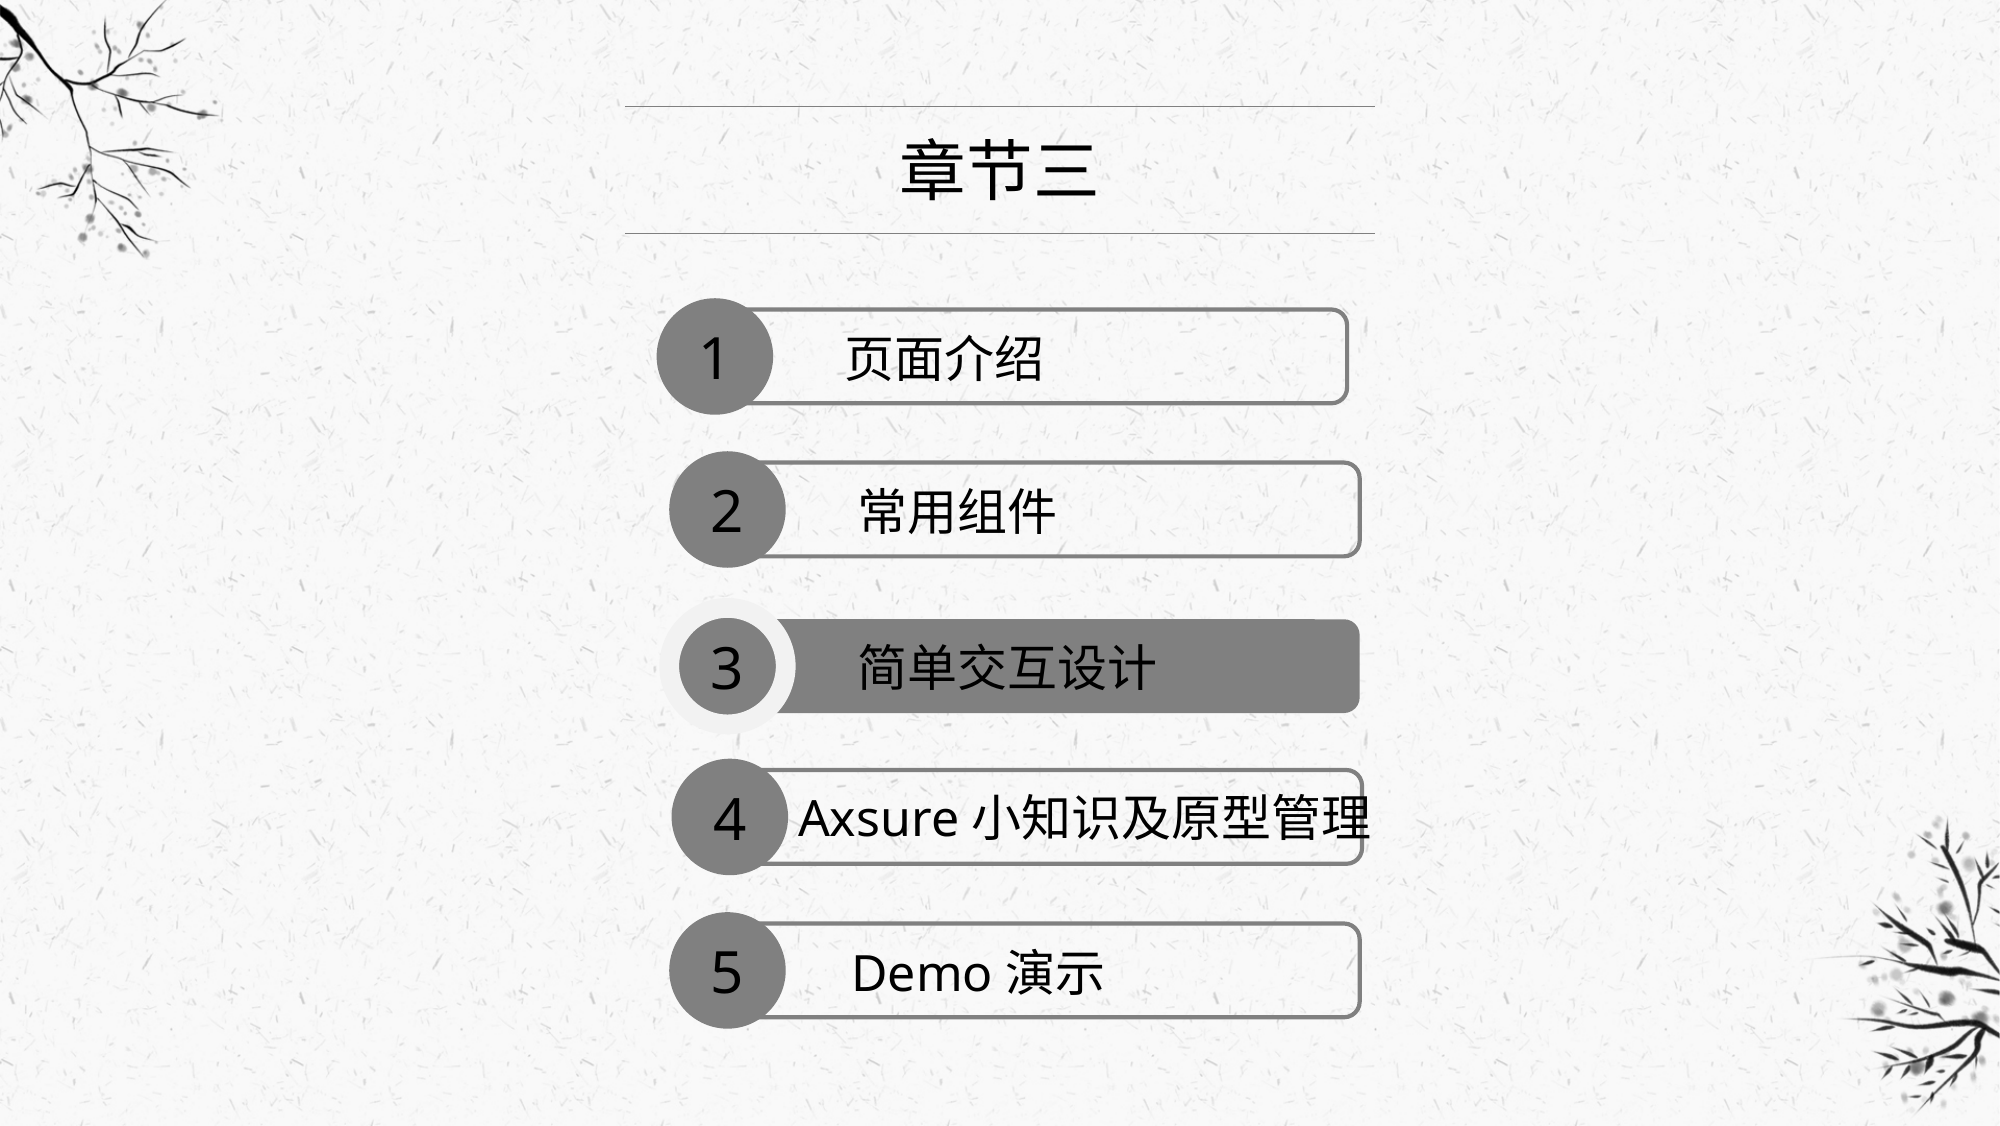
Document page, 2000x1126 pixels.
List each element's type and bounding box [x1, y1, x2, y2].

text_box [668, 911, 1360, 1029]
text_box [668, 607, 1360, 725]
text_box [671, 758, 1376, 876]
text_box [624, 106, 1376, 234]
text_box [656, 297, 1348, 415]
picture [0, 0, 2000, 1126]
text_box [668, 450, 1360, 568]
